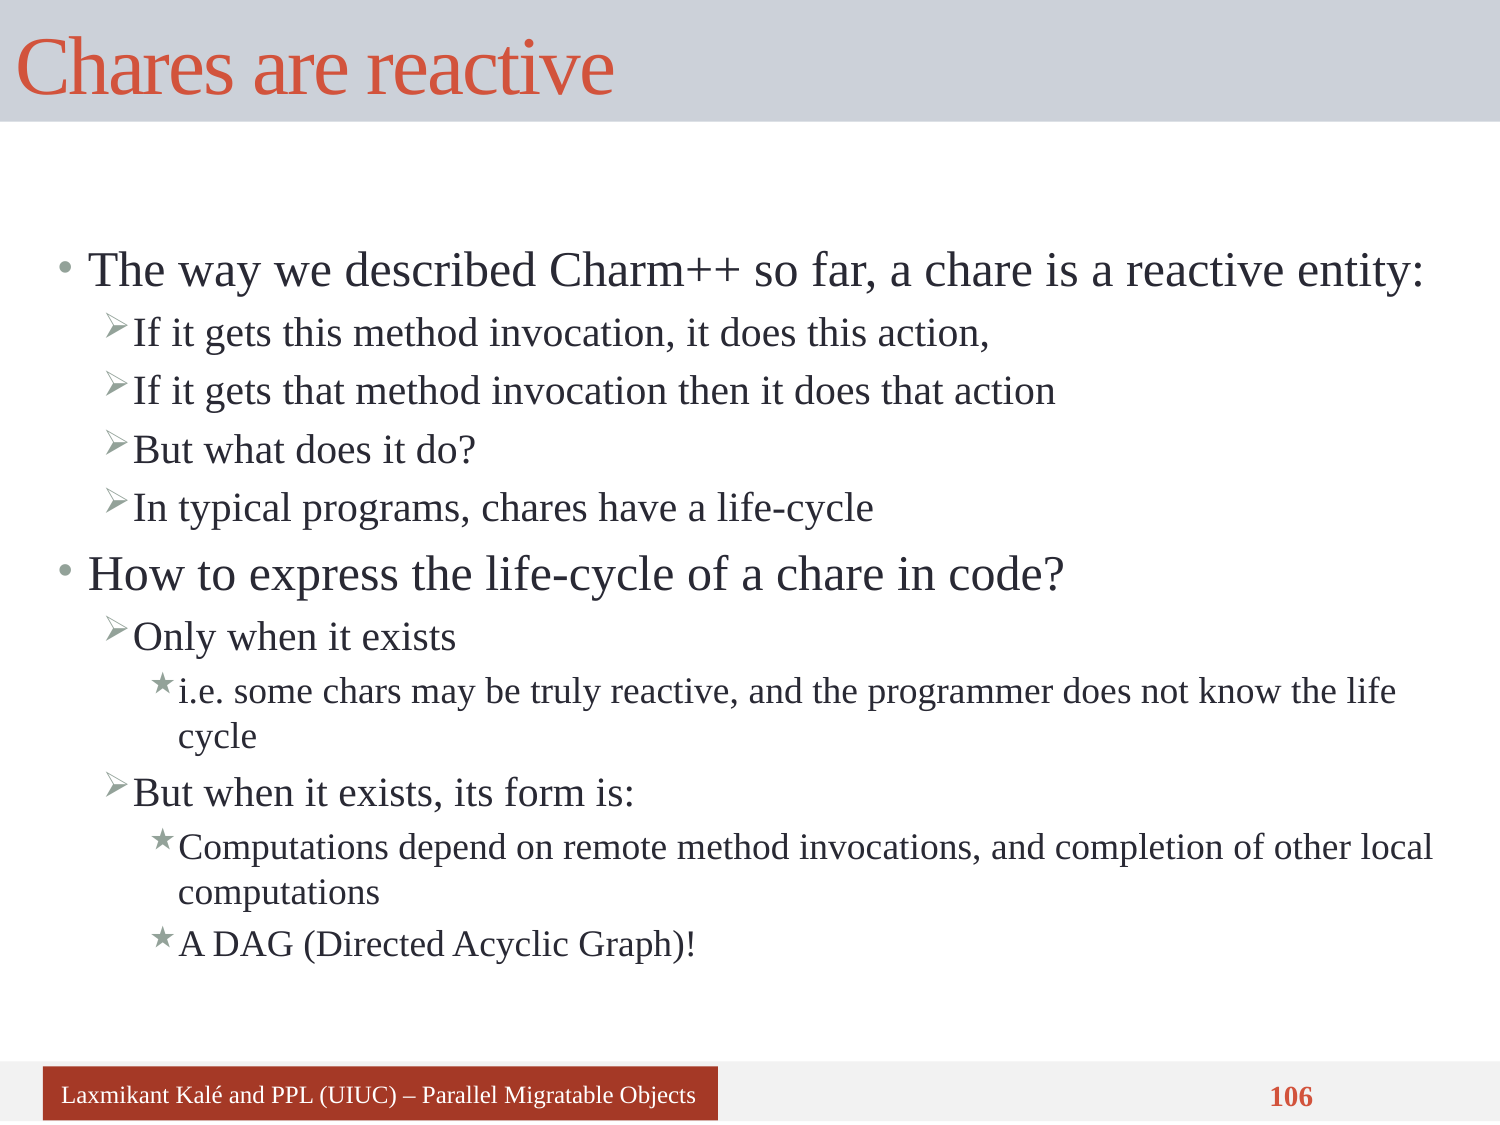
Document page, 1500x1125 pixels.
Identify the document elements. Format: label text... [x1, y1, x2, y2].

slide_number 106 [1254, 1067, 1457, 1122]
list The way we described Charm++ so far, a chare is a reactive entity: If it gets this method invocation, it does this action, If it gets that method invocation then it does that action But what does it do? In typical programs, chares have a life-cycle How to express the life-cycle of a chare in code? Only when it exists i.e. some chars may be truly reactive, and the programmer does not know the life cycle But when it exists, its form is: Computations depend on remote method invocations, and completion of other local computations A DAG (Directed Acyclic Graph)! [42, 154, 1457, 1047]
title Chares are reactive [0, 0, 1500, 122]
footer Laxmikant Kalé and PPL (UIUC) – Parallel Migratable Objects [42, 1066, 718, 1121]
